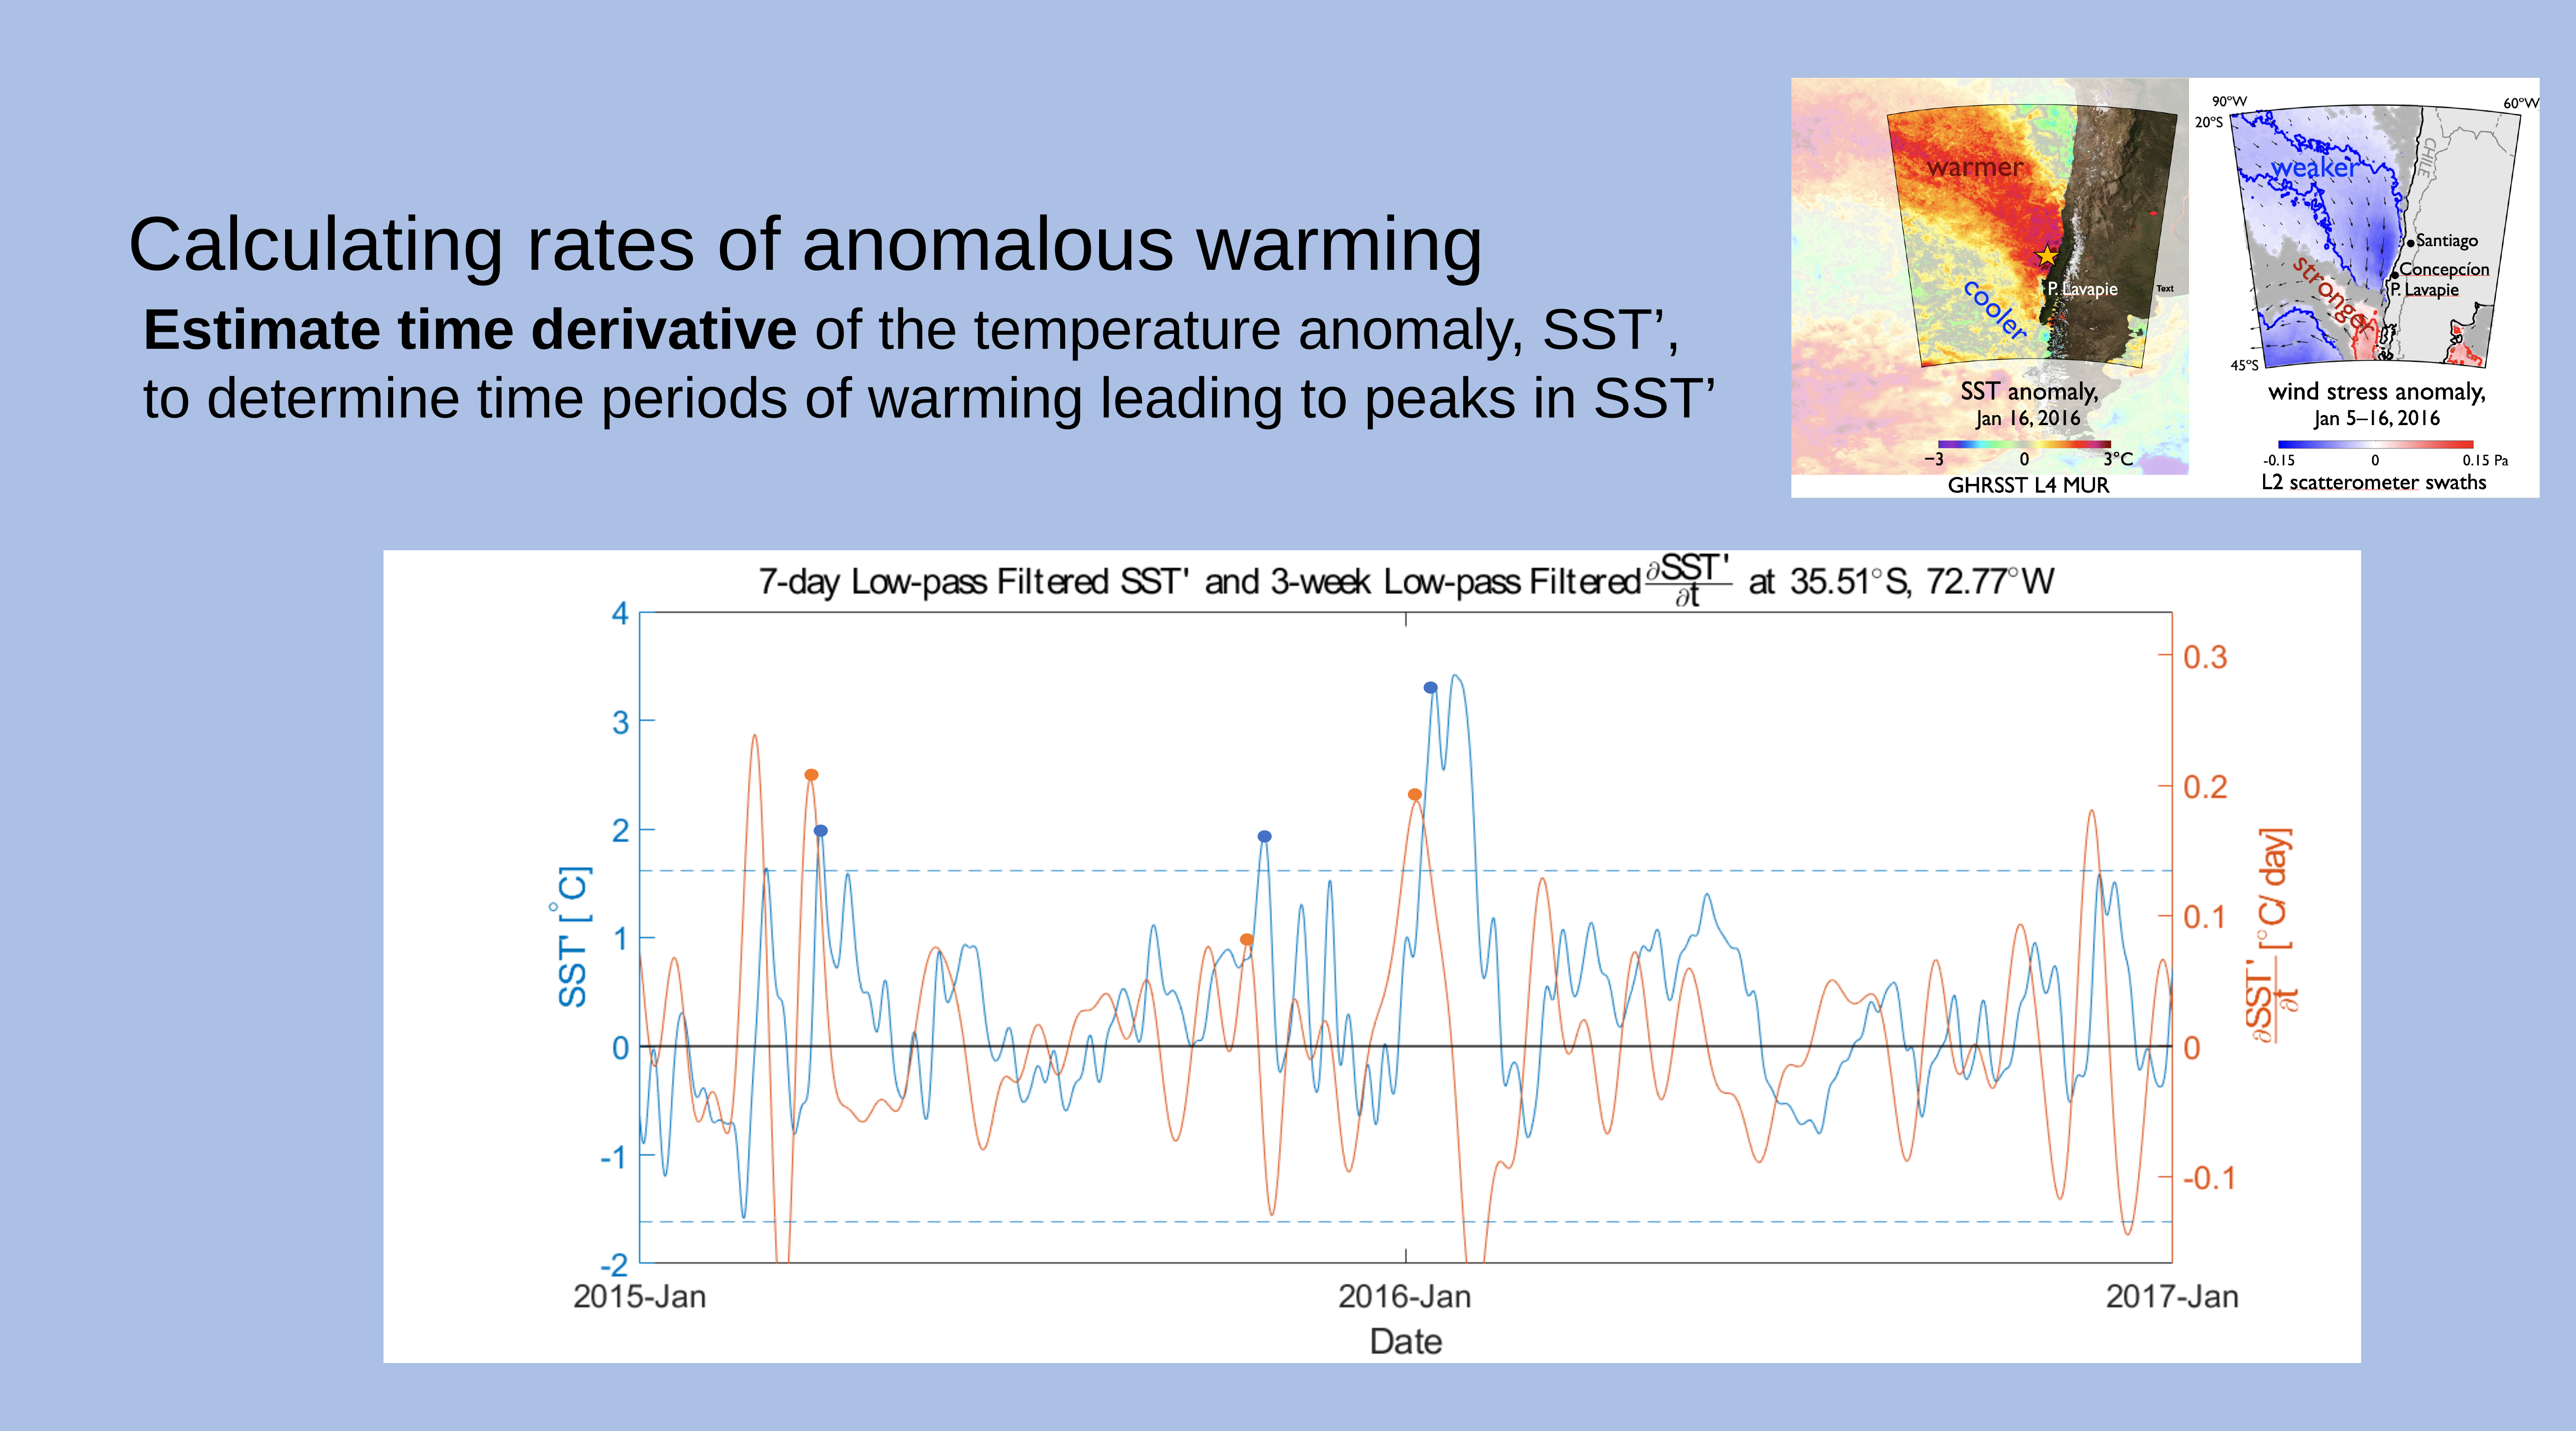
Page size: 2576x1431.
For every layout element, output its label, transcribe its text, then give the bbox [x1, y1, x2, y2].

picture [383, 550, 2361, 1363]
text_box Estimate time derivative of the temperature anomaly, SST’, to determine time periods of warming leading to peaks in SST’ [137, 289, 1791, 432]
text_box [1791, 77, 2540, 498]
text_box Calculating rates of anomalous warming [122, 190, 1742, 288]
